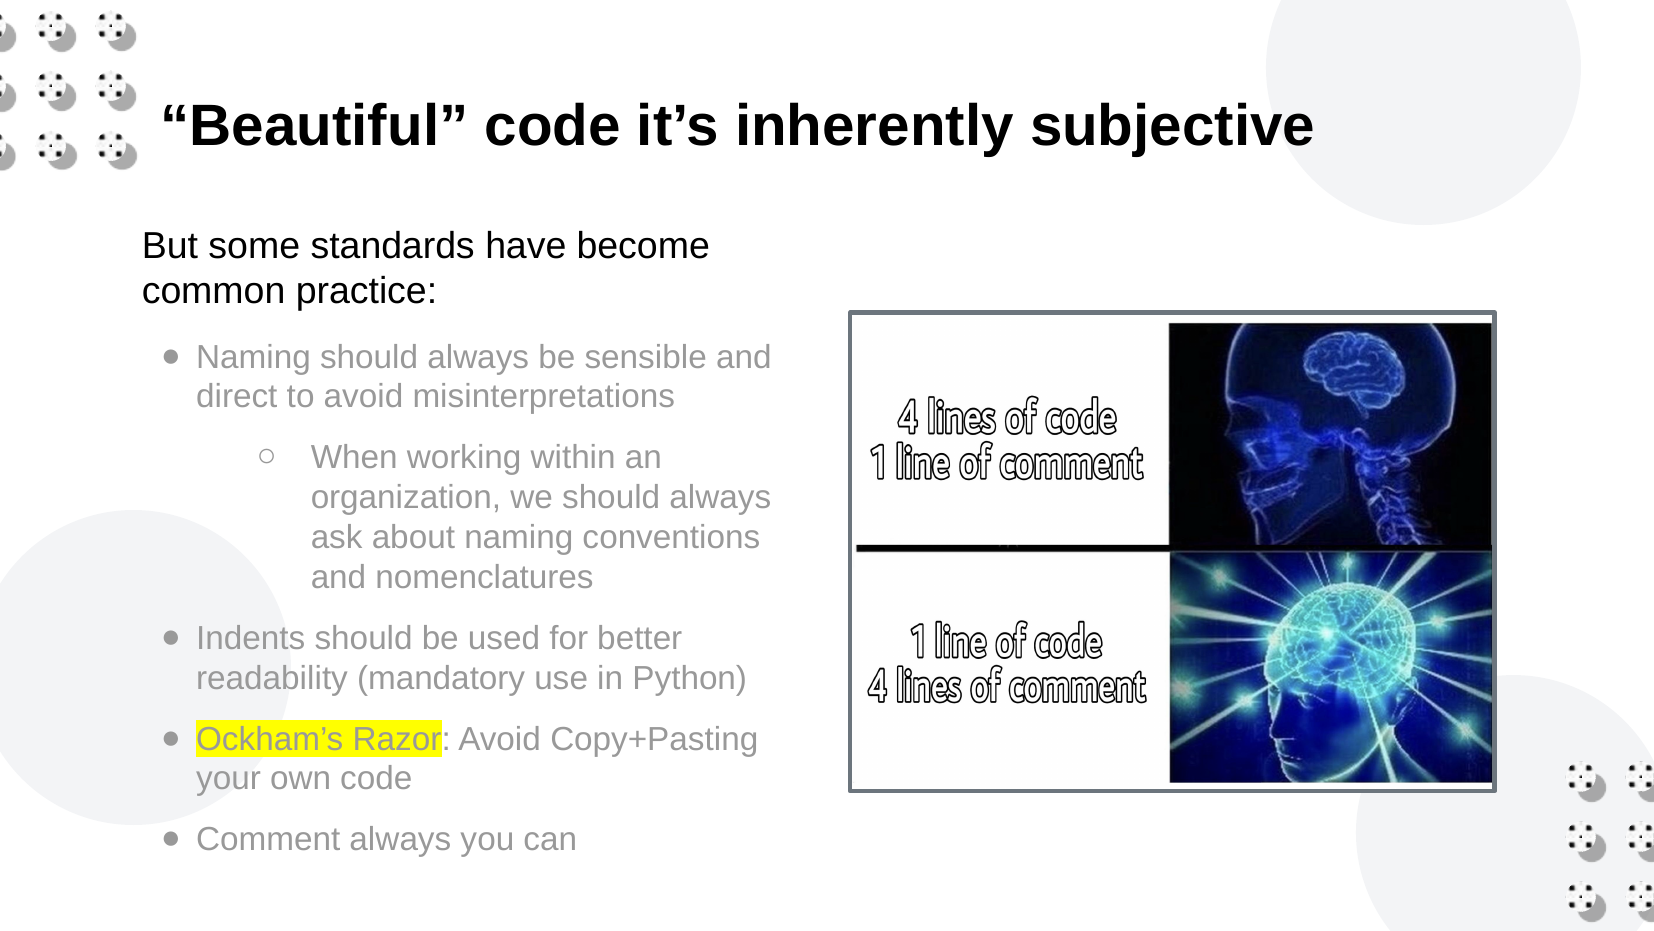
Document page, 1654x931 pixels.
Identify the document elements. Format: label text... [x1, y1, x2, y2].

picture [35, 70, 66, 101]
picture [95, 130, 126, 161]
picture [0, 134, 7, 159]
picture [0, 74, 6, 99]
text_box But some standards have become common practice: [126, 206, 767, 327]
text_box Naming should always be sensible and direct to avoid misinterpretations When working within an organization, we should always ask about naming conventions and nomenclatures Indents should be used for better readability (mandatory use in Python) Ockham’s Razor: Avoid Copy+Pasting your own code Comment always you can [146, 327, 818, 863]
picture [35, 130, 66, 161]
text_box “Beautiful” code it’s inherently subjective [146, 79, 1508, 234]
picture [0, 14, 6, 38]
picture [95, 10, 126, 41]
picture [1625, 881, 1654, 912]
picture [35, 11, 66, 42]
picture [1625, 761, 1654, 792]
picture [1625, 821, 1654, 852]
picture [1565, 821, 1596, 852]
picture [1565, 761, 1596, 792]
picture [852, 314, 1493, 789]
picture [95, 70, 126, 101]
picture [1565, 881, 1596, 912]
